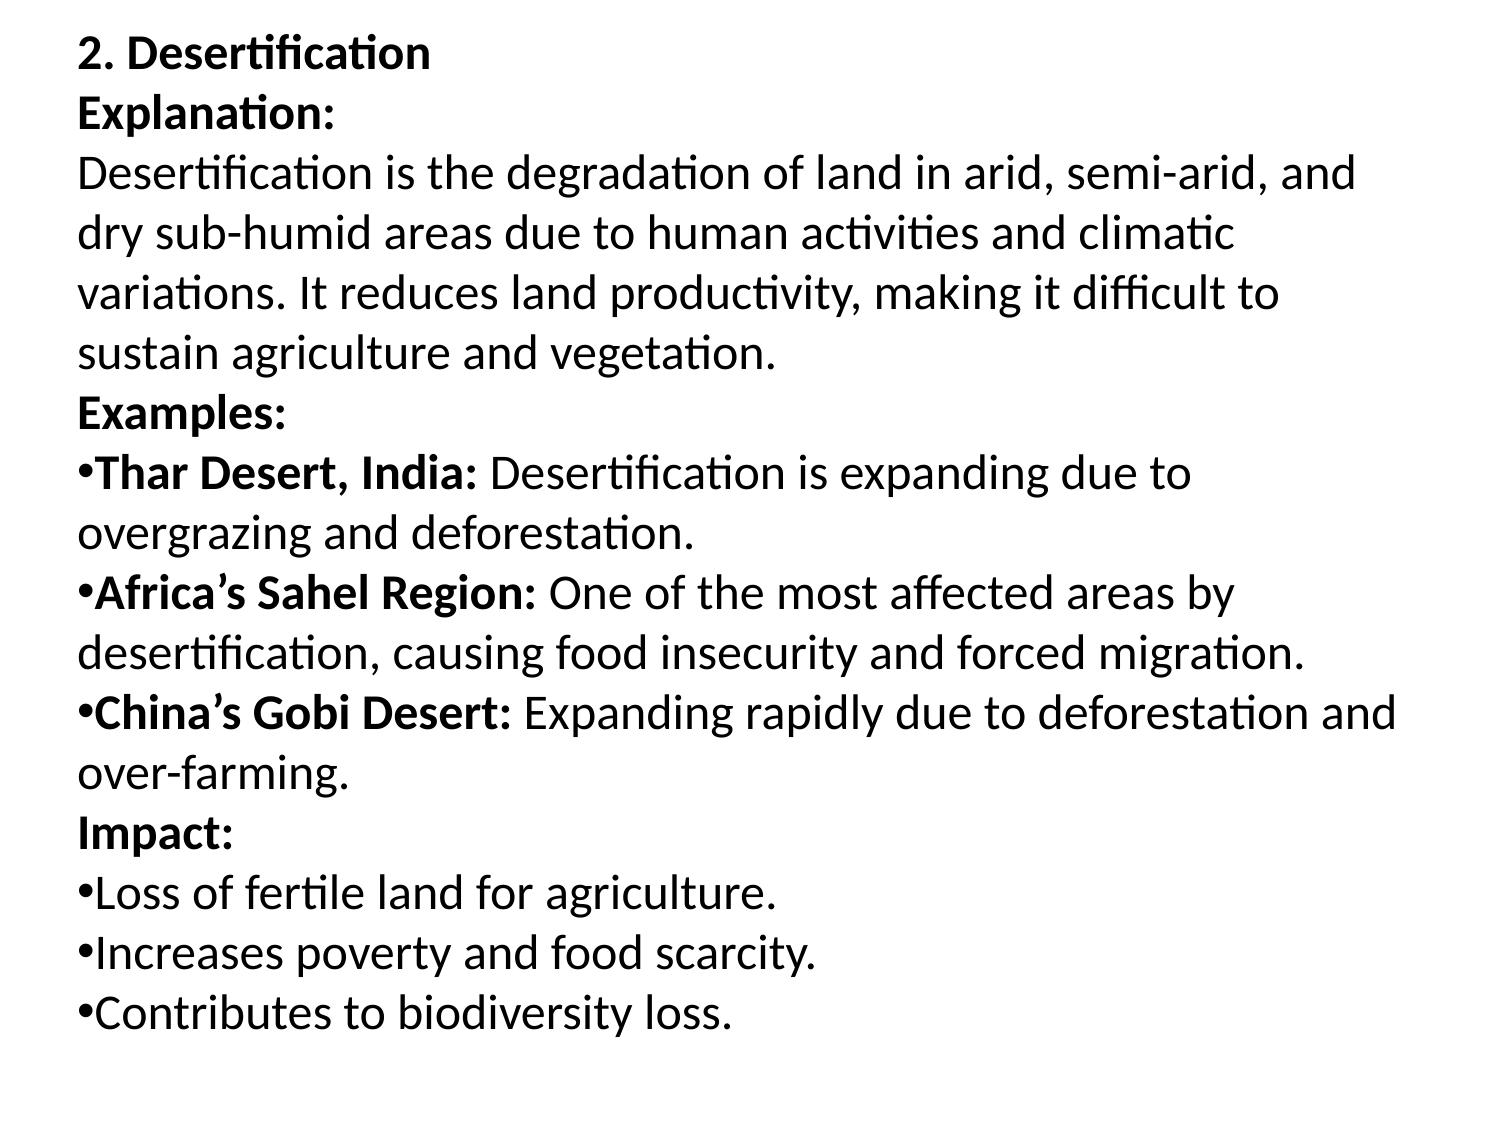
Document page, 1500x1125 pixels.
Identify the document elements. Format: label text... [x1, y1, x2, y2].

text_box 2. Desertification Explanation: Desertification is the degradation of land in arid, semi-arid, and dry sub-humid areas due to human activities and climatic variations. It reduces land productivity, making it difficult to sustain agriculture and vegetation. Examples: Thar Desert, India: Desertification is expanding due to overgrazing and deforestation. Africa’s Sahel Region: One of the most affected areas by desertification, causing food insecurity and forced migration. China’s Gobi Desert: Expanding rapidly due to deforestation and over-farming. Impact: Loss of fertile land for agriculture. Increases poverty and food scarcity. Contributes to biodiversity loss. [62, 12, 1413, 1048]
